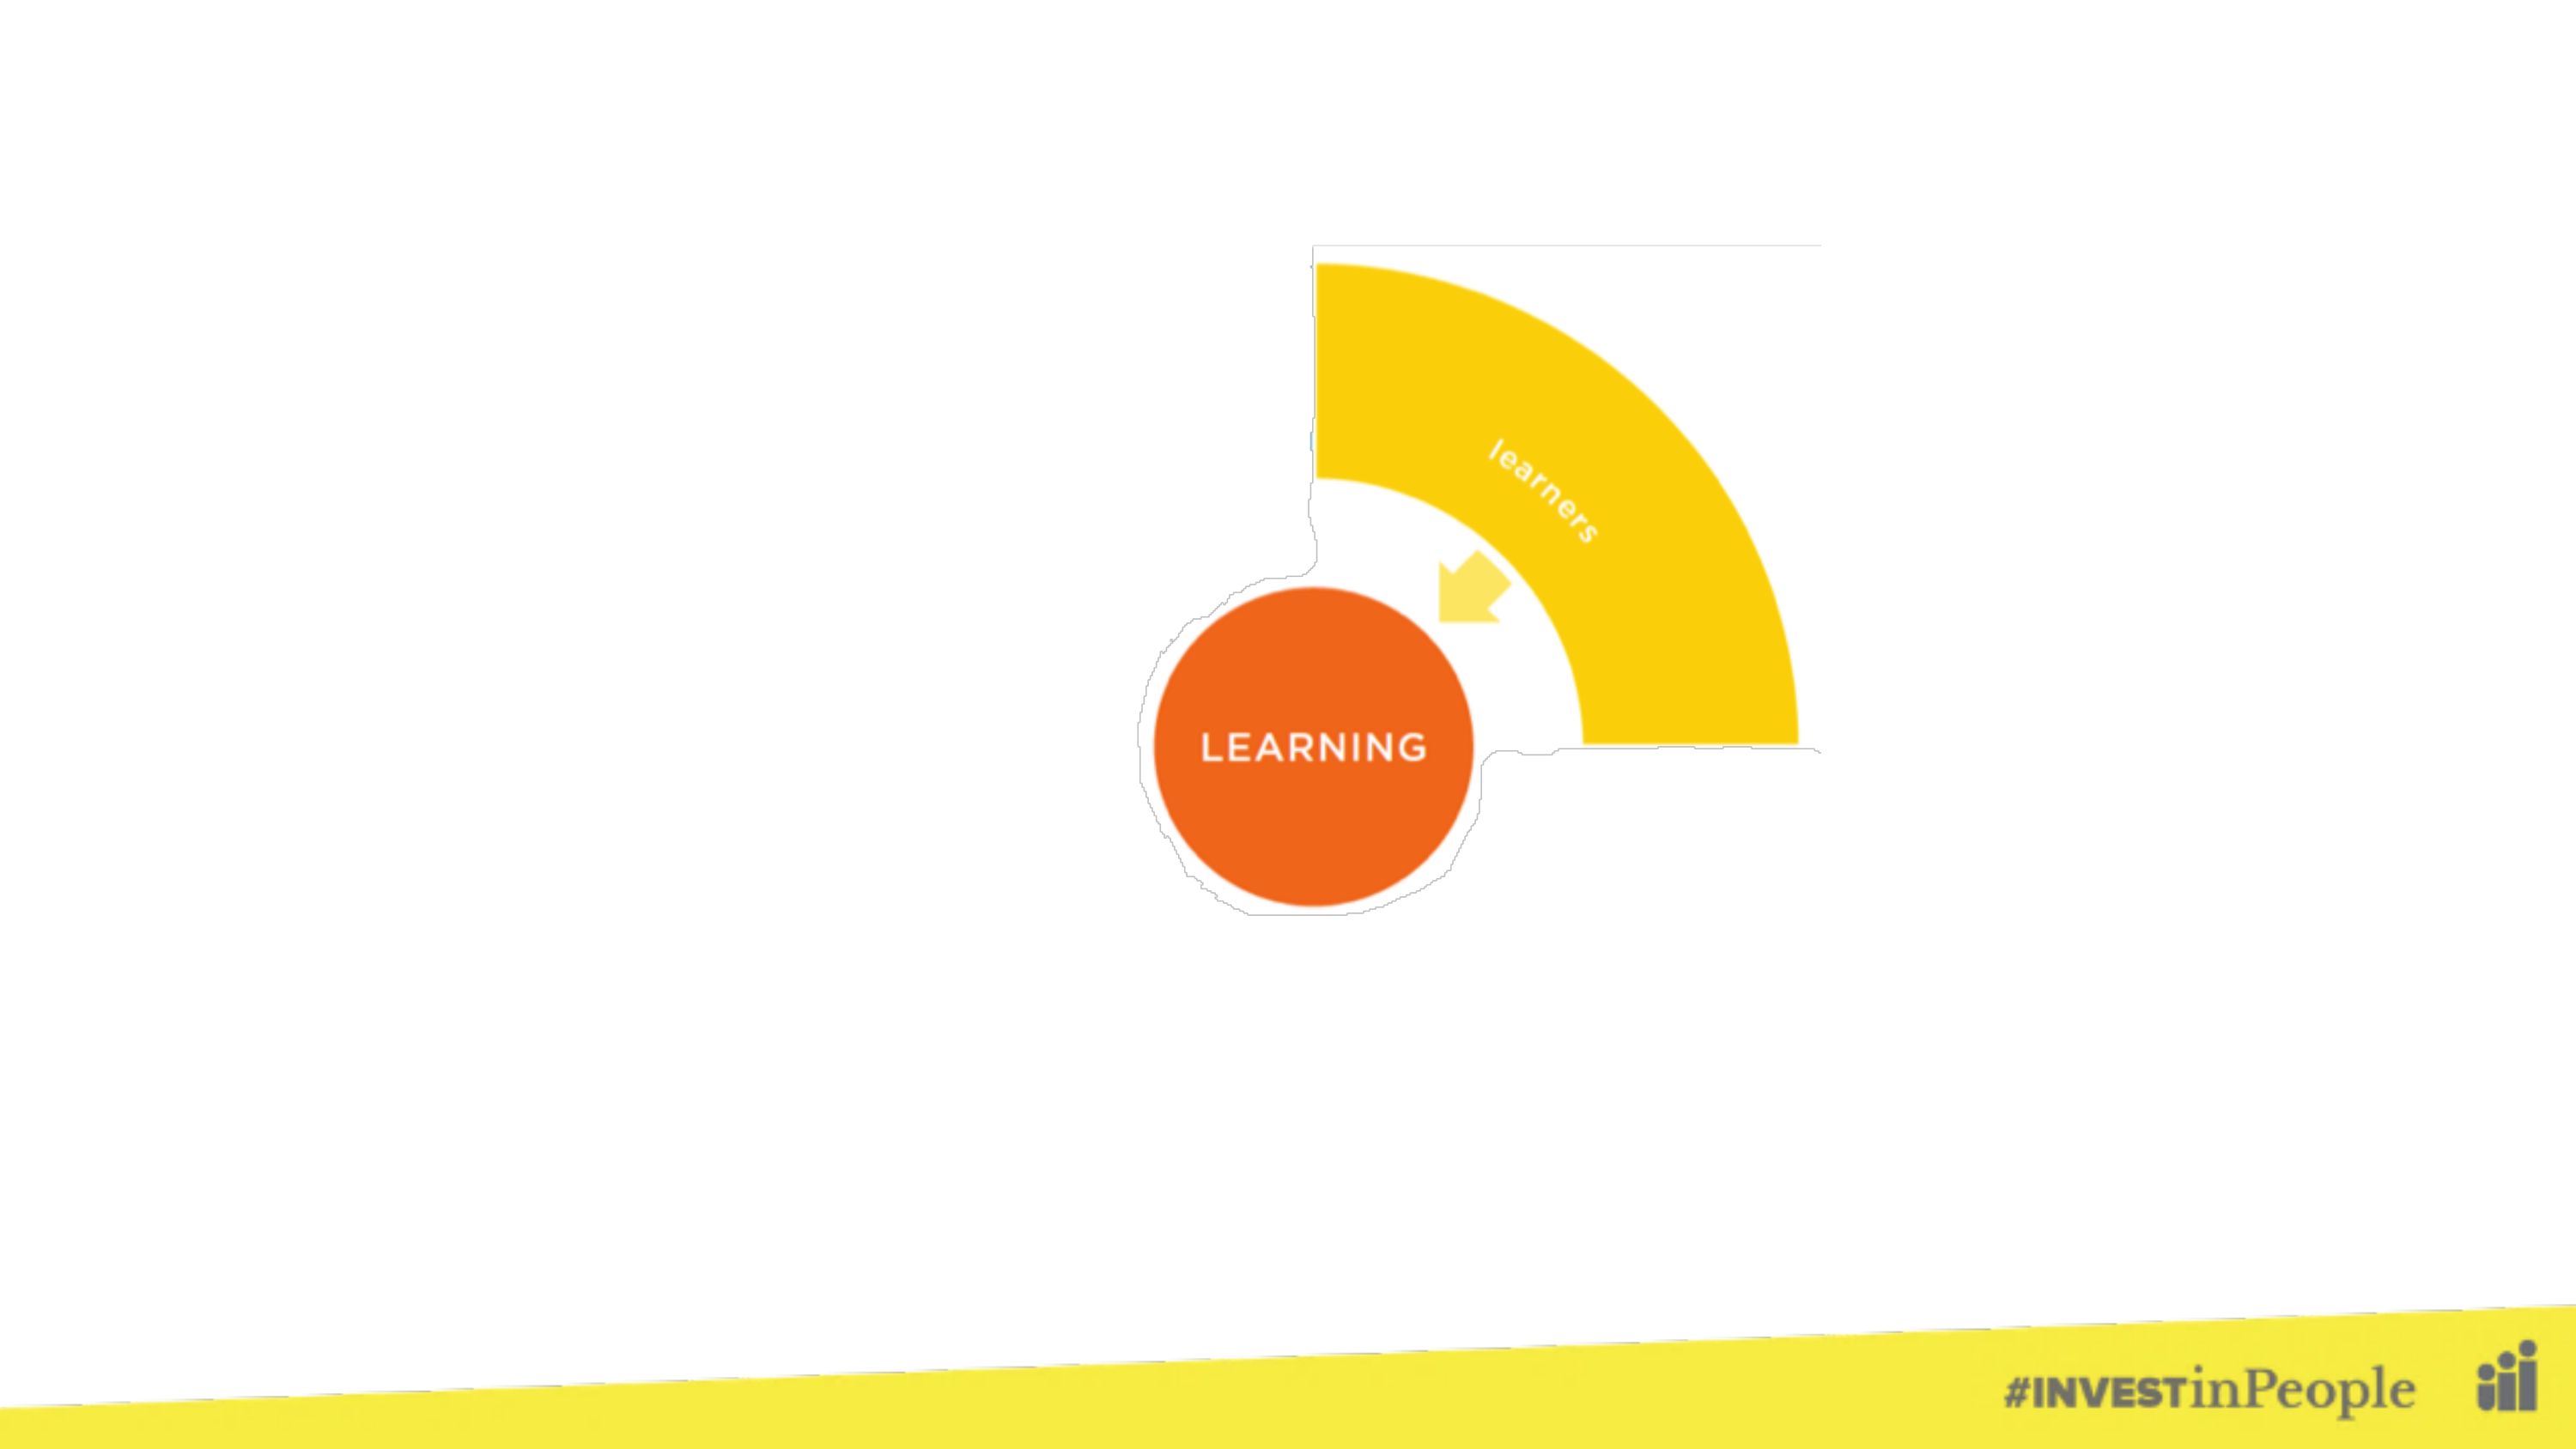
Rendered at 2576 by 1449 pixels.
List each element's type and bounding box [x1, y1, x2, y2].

picture [805, 242, 1821, 1258]
picture [0, 1300, 2576, 1449]
